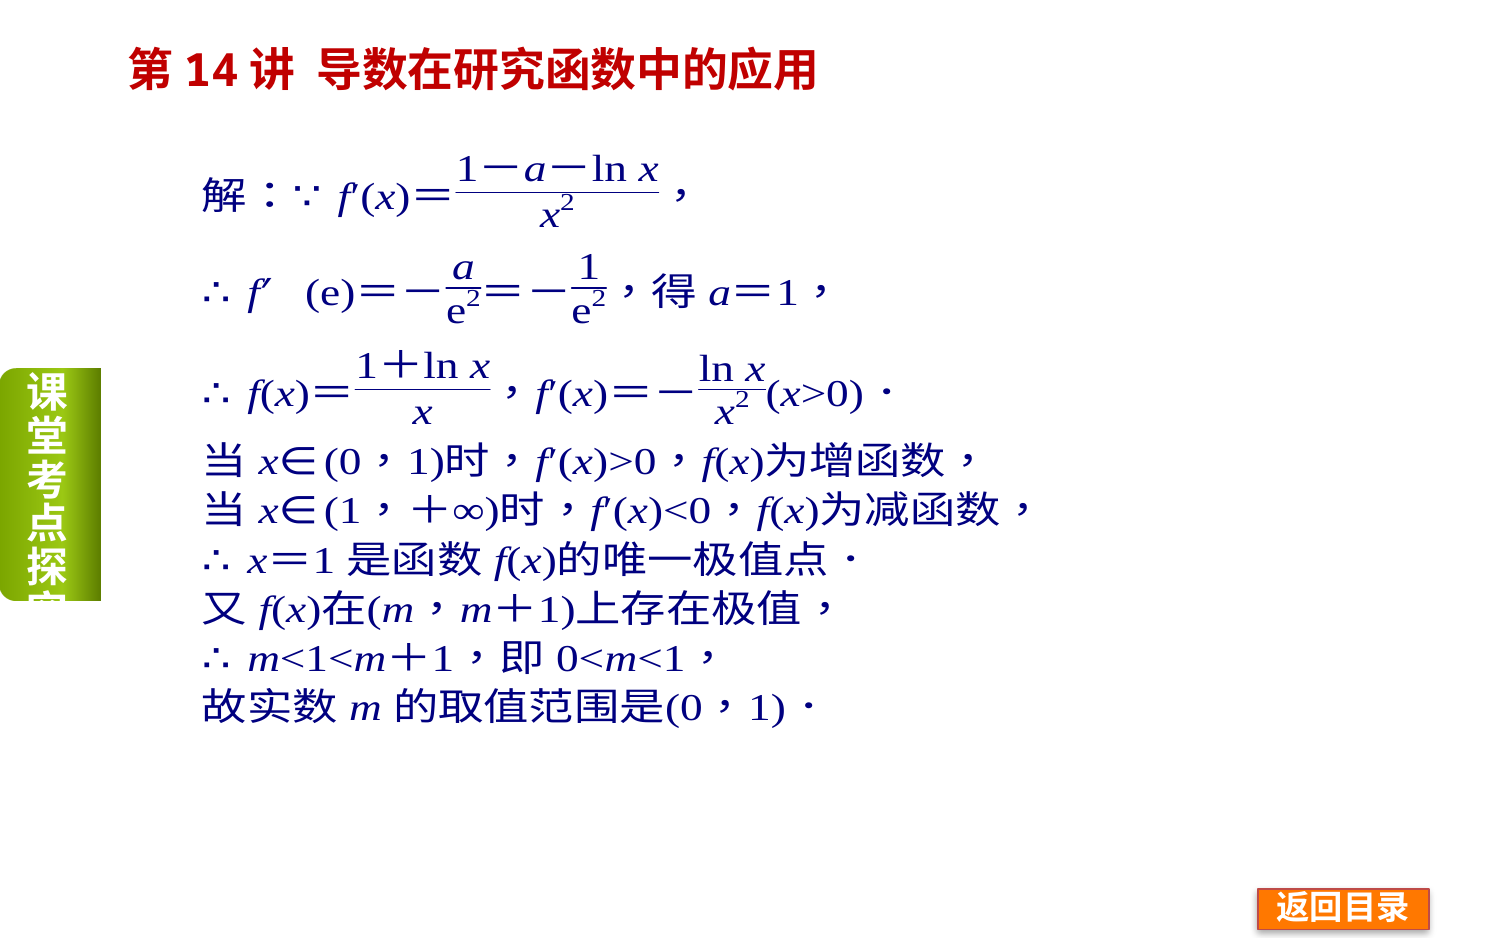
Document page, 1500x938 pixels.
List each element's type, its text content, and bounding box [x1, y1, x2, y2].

text_box 第14讲 导数在研究函数中的应用 [112, 35, 1211, 101]
text_box 返回目录 [1257, 923, 1430, 930]
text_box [201, 140, 1430, 919]
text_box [0, 364, 101, 602]
